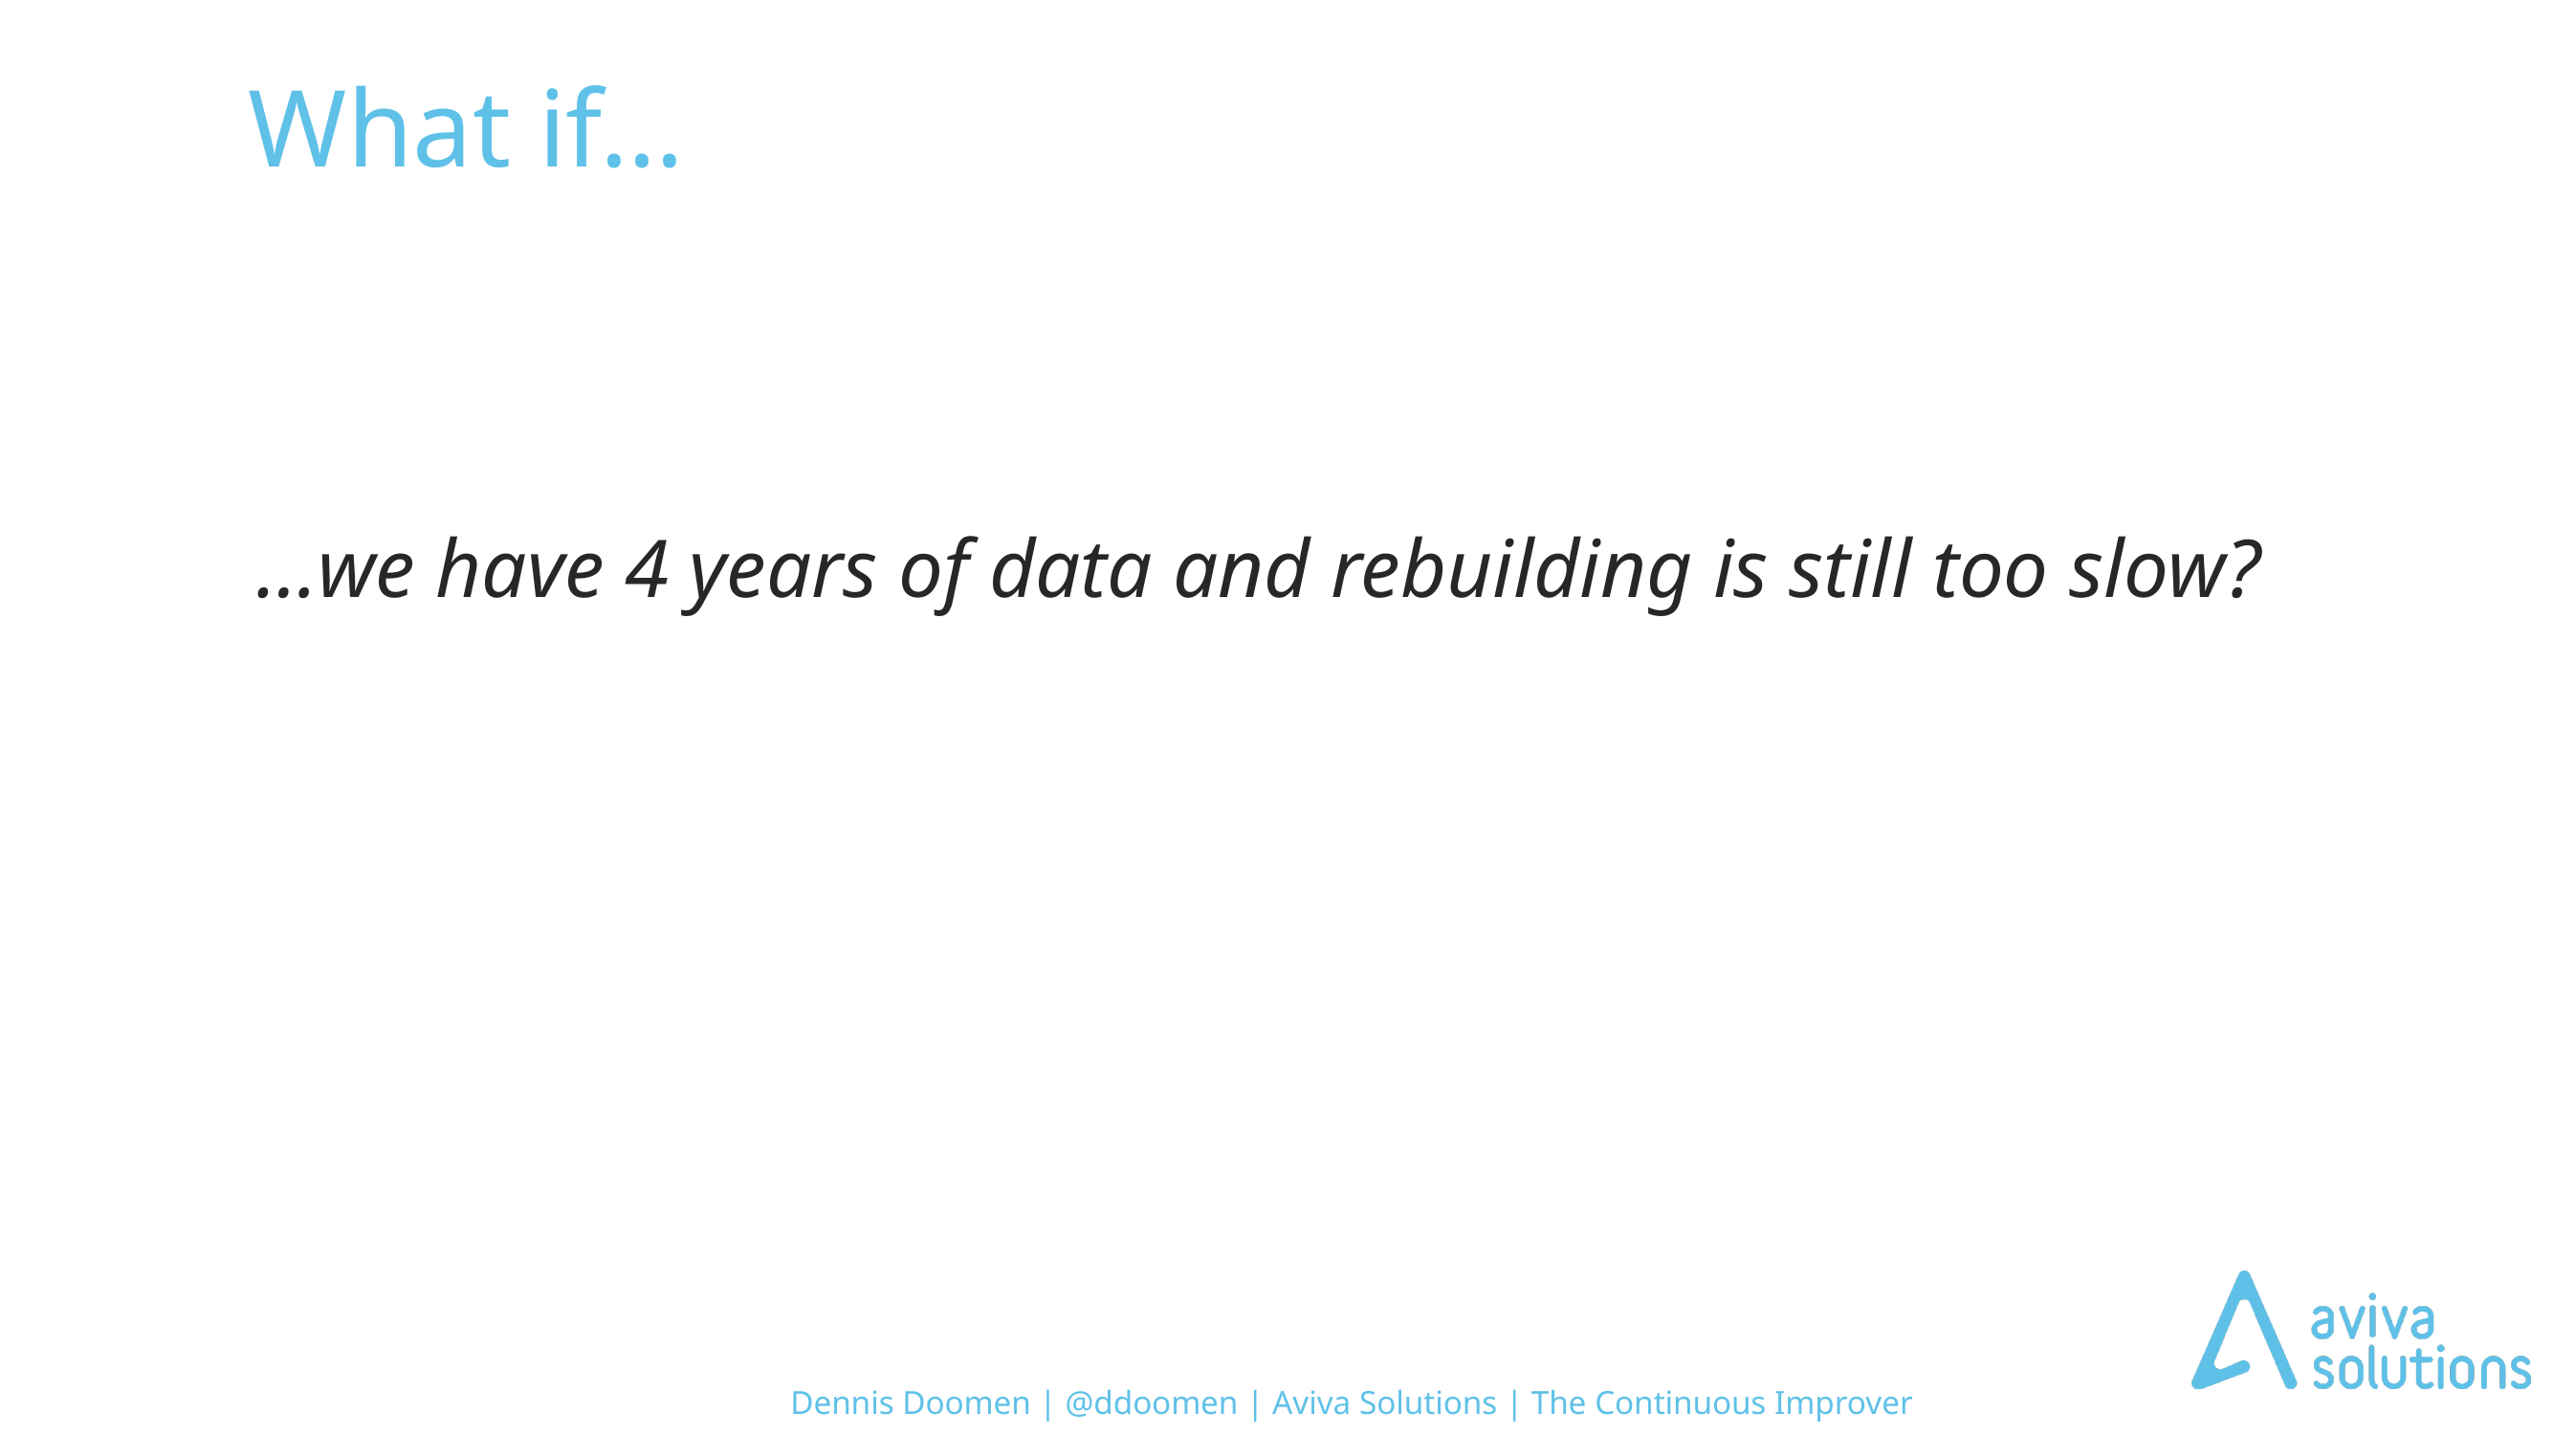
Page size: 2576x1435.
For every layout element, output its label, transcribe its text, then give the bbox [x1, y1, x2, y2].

text_box …we have 4 years of data and rebuilding is still too slow? [137, 511, 2383, 621]
title What if… [177, 0, 2399, 272]
picture [2191, 1270, 2531, 1389]
